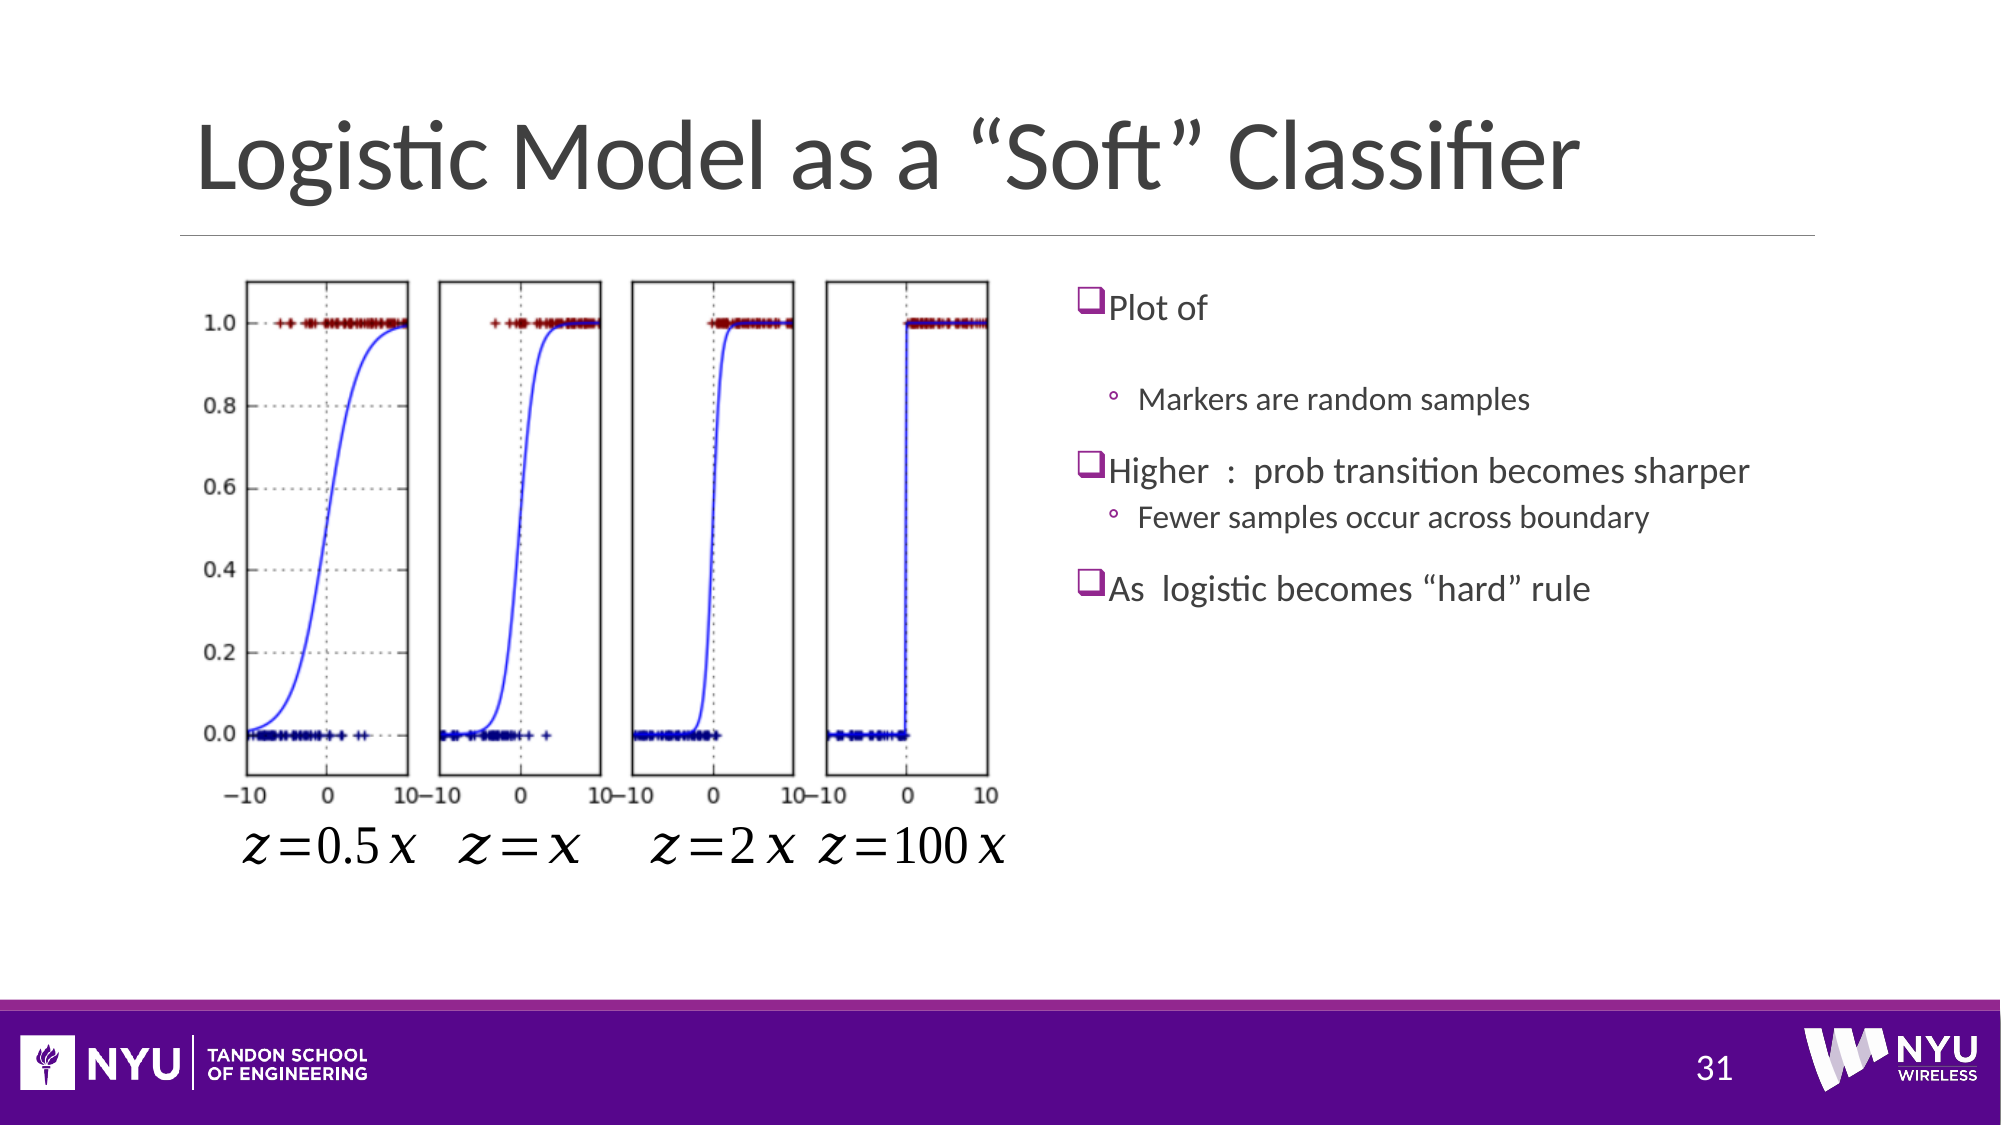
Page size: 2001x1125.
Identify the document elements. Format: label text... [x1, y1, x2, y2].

slide_number 31 [1533, 1035, 1749, 1096]
title Logistic Model as a “Soft” Classifier [180, 47, 1830, 218]
picture [179, 269, 1040, 825]
